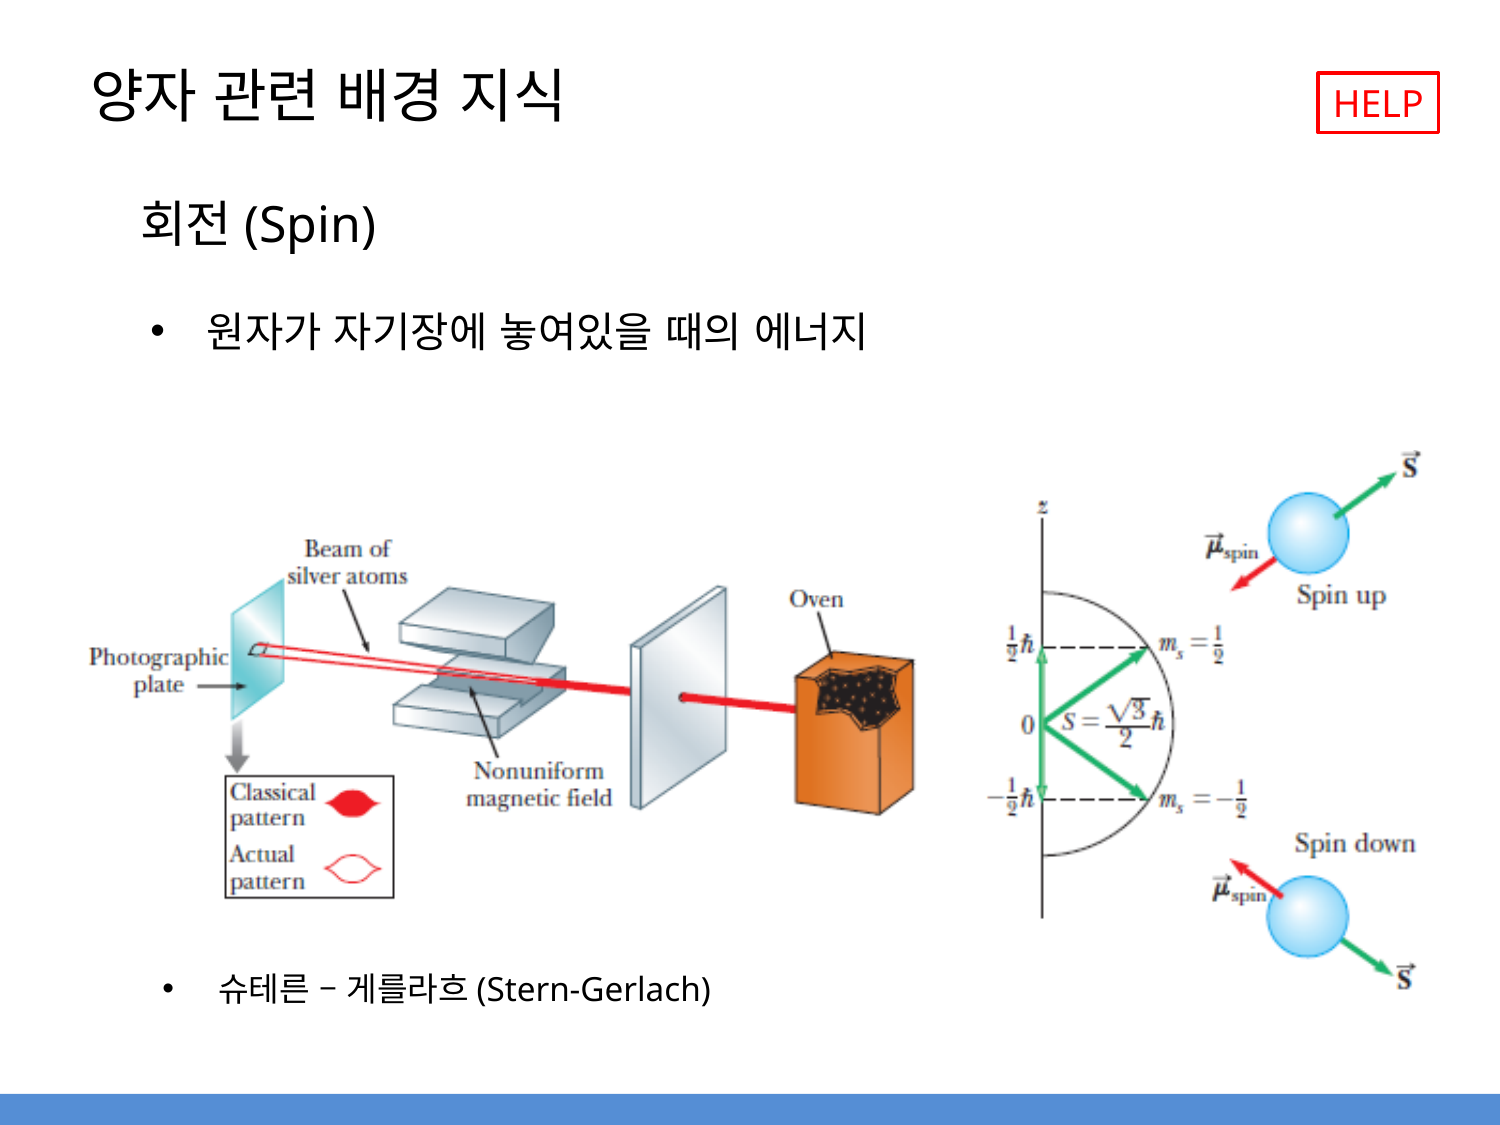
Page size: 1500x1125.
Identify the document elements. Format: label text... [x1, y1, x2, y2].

text_box HELP [1318, 72, 1439, 133]
text_box [0, 1092, 1500, 1125]
text_box 회전(Spin) [125, 185, 504, 261]
text_box 슈테른 – 게를라흐(Stern-Gerlach) [147, 960, 774, 1016]
picture [985, 450, 1425, 994]
title 양자 관련 배경 지식 [75, 0, 1425, 188]
picture [88, 538, 922, 906]
text_box 원자가 자기장에 놓여있을 때의 에너지 [135, 298, 1081, 363]
